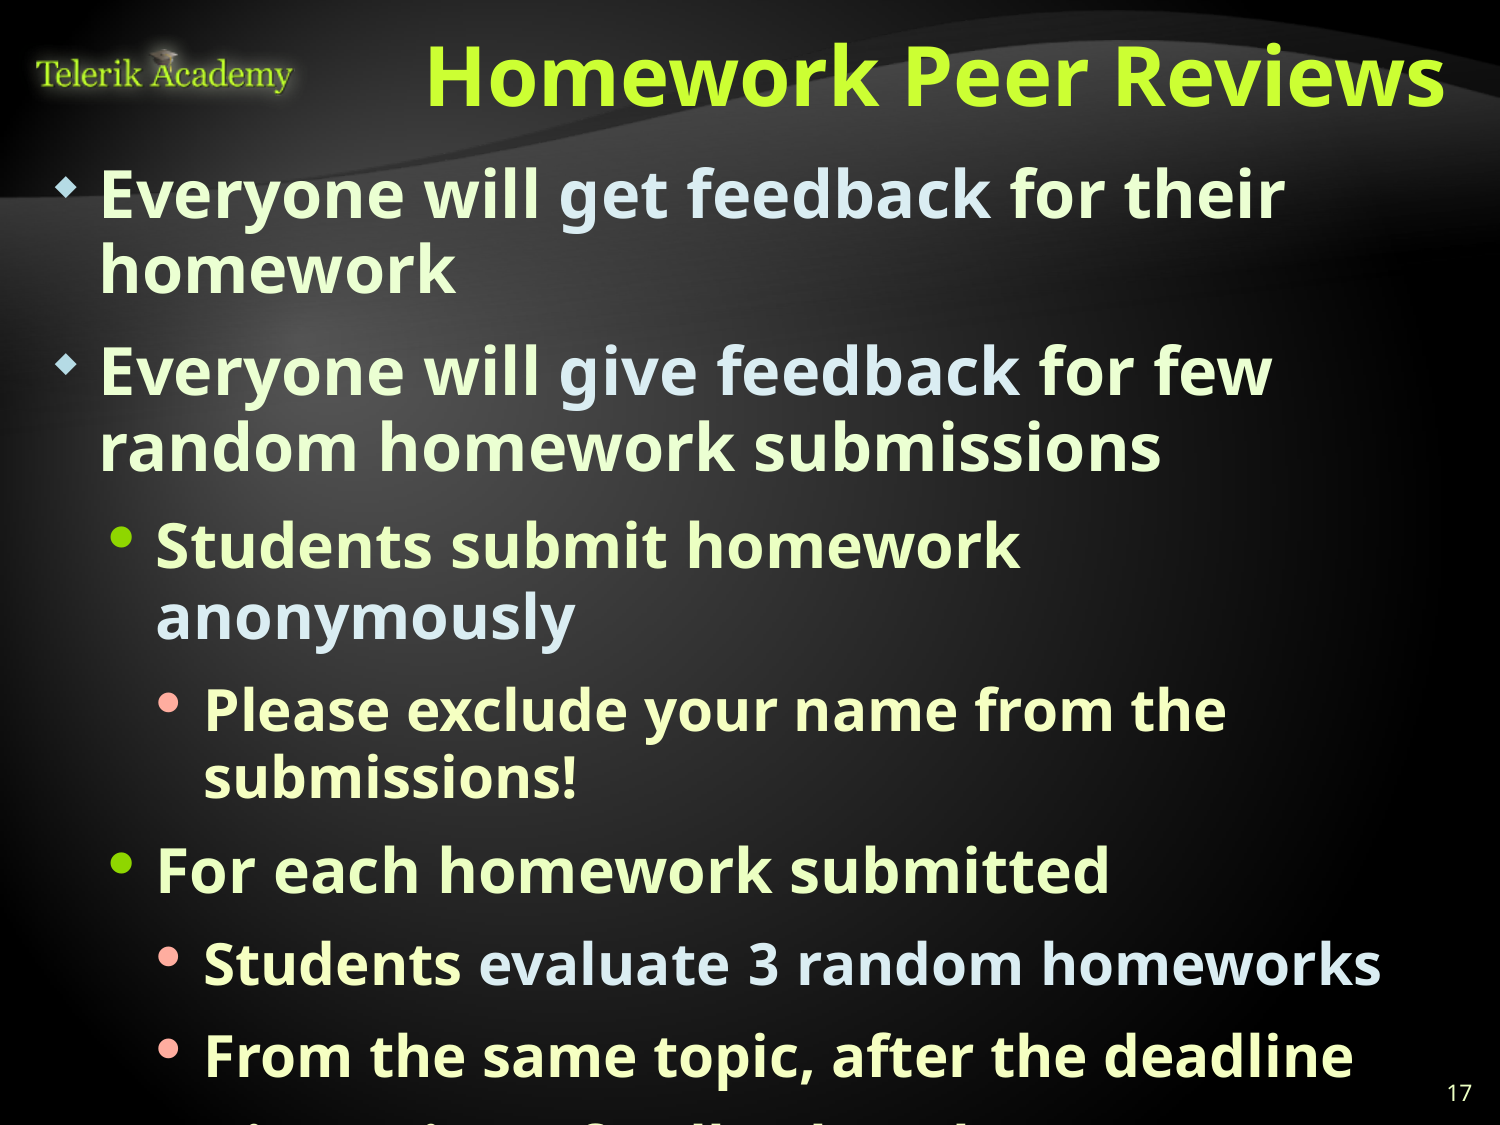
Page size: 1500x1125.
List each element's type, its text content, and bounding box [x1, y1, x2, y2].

slide_number 17 [1412, 1074, 1488, 1113]
picture [0, 0, 1500, 1125]
title Homework Peer Reviews [300, 12, 1463, 149]
list Everyone will get feedback for their homework Everyone will give feedback for few random homework submissions Students submit homework anonymously Please exclude your name from the submissions! For each homework submitted Students evaluate 3 random homeworks From the same topic, after the deadline Give written feedback, at least 200 characters Low-quality feedback  report for punishment [37, 149, 1463, 1100]
